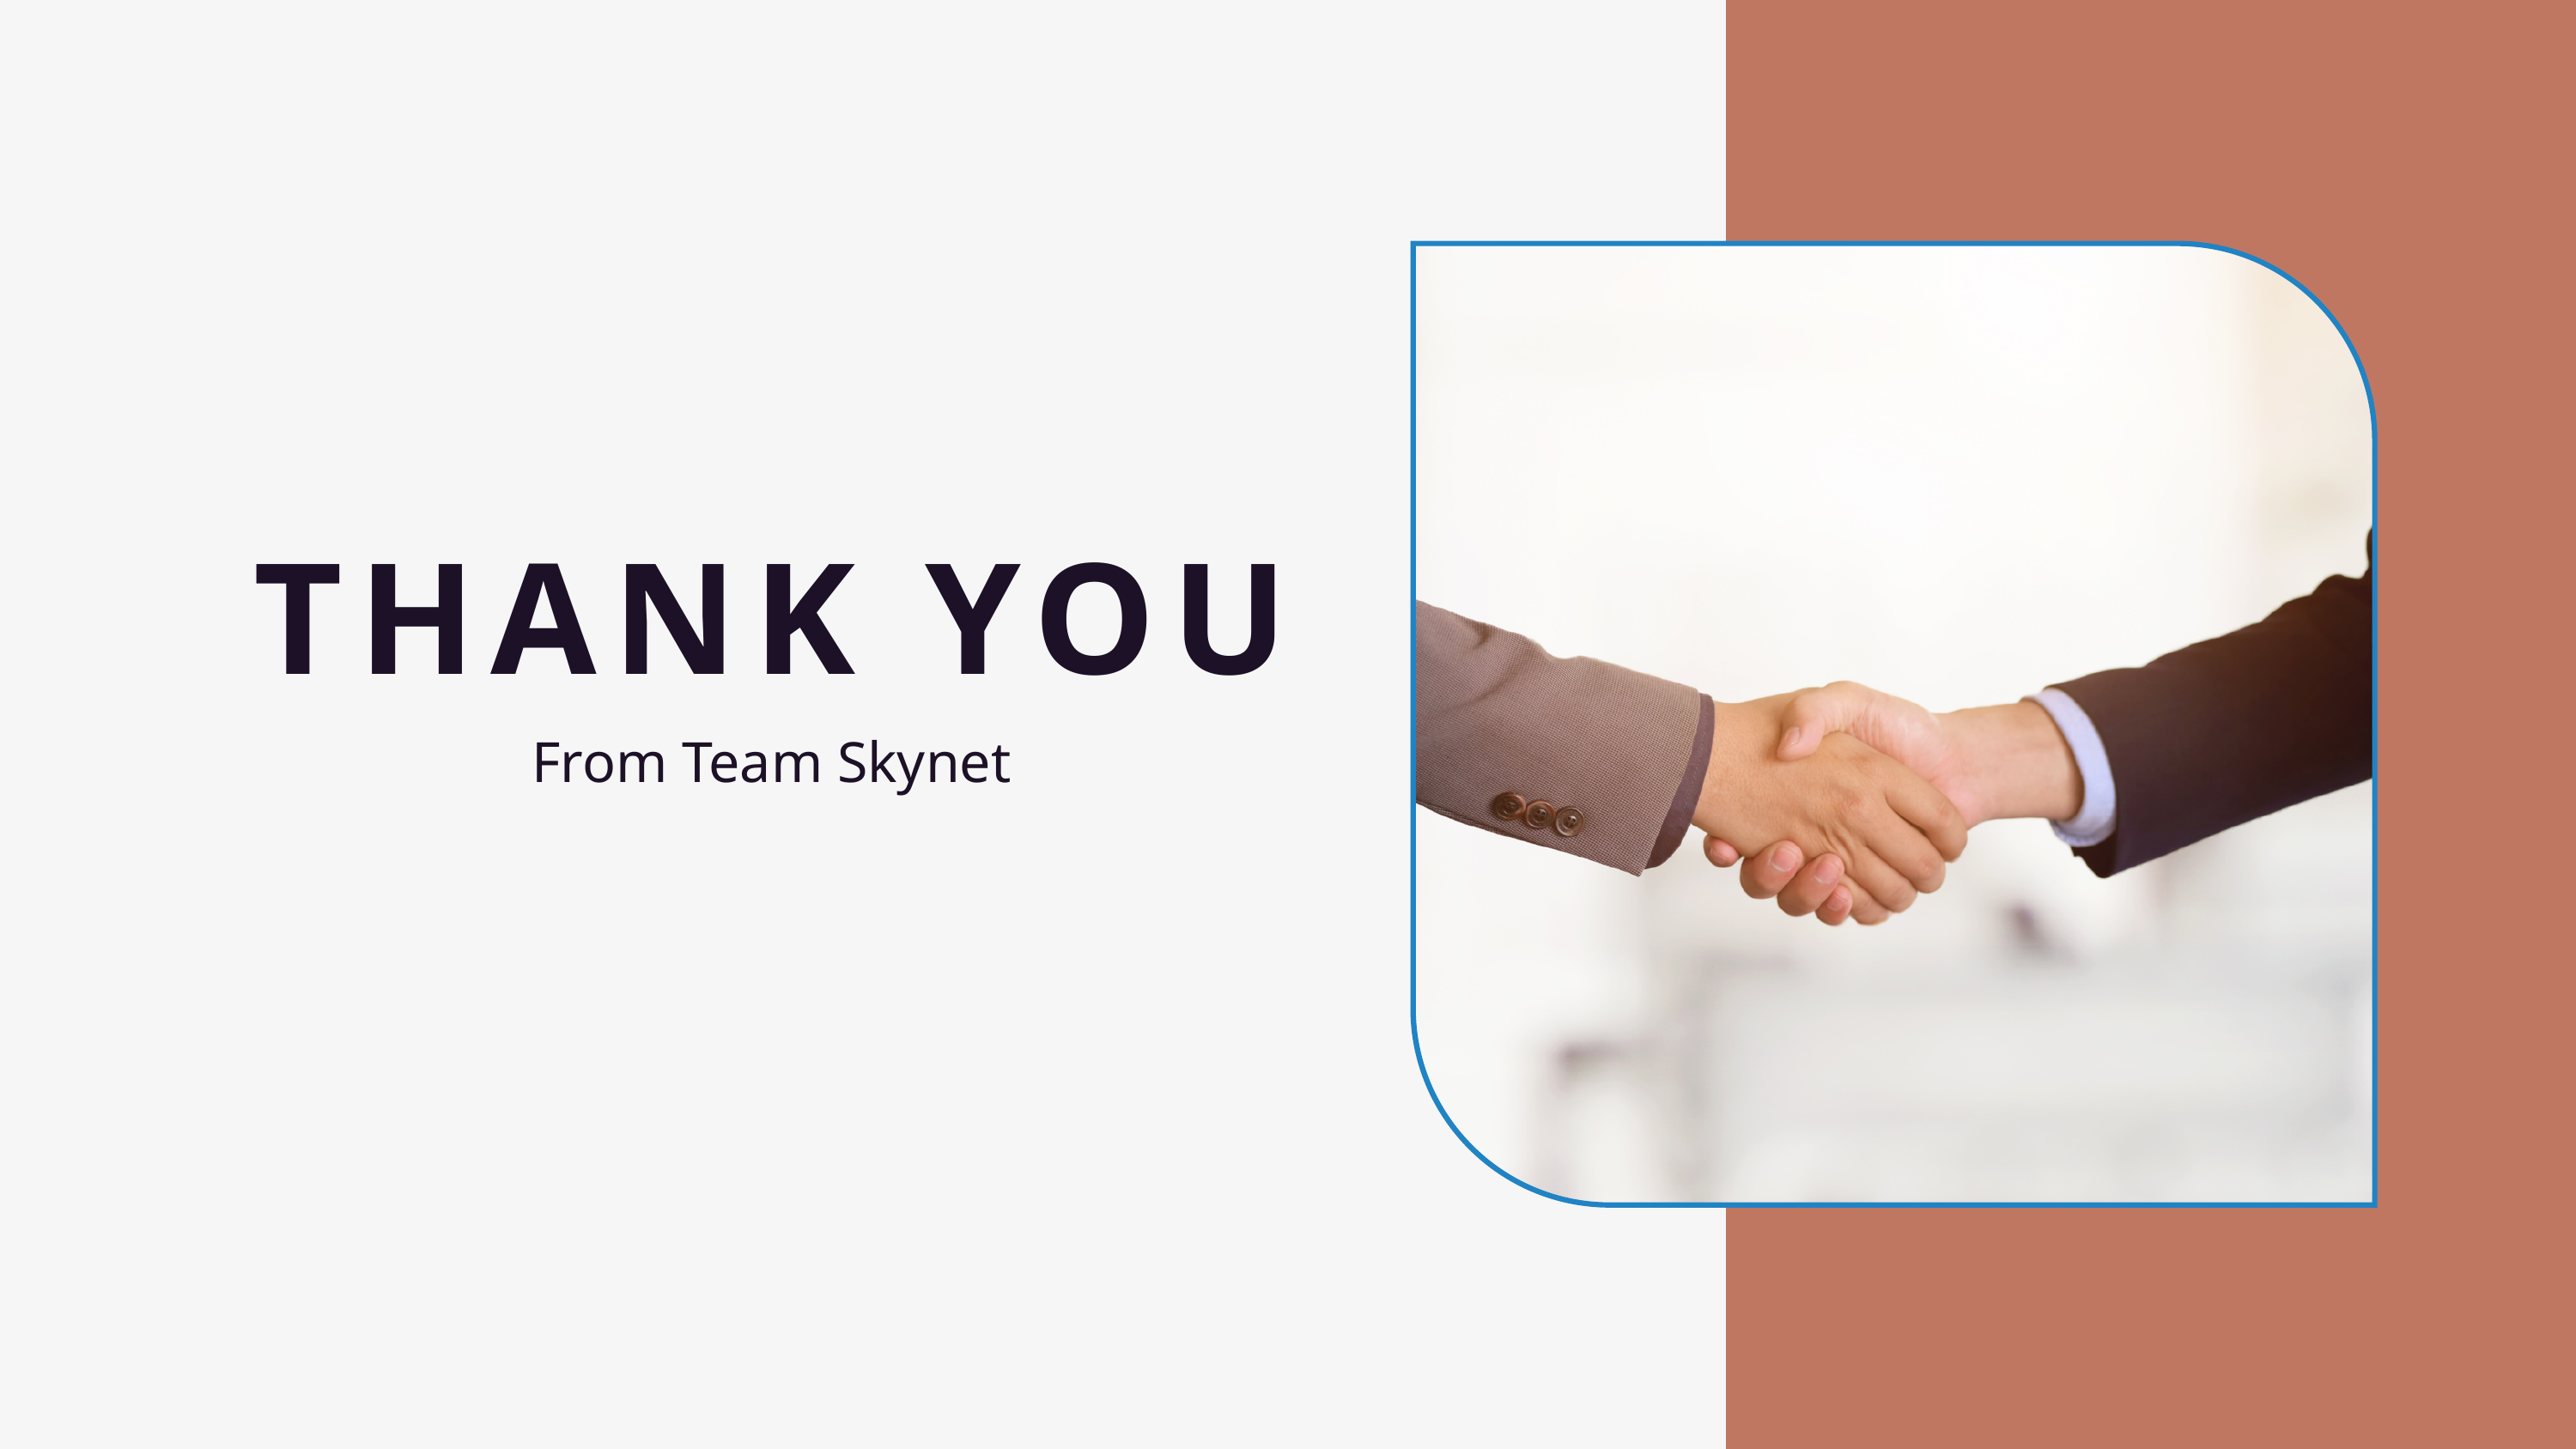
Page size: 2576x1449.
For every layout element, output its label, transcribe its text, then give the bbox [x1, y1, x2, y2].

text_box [1410, 240, 2378, 1209]
text_box From Team Skynet [34, 716, 1406, 794]
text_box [1725, 0, 2576, 1449]
text_box THANK YOU [232, 520, 1311, 706]
